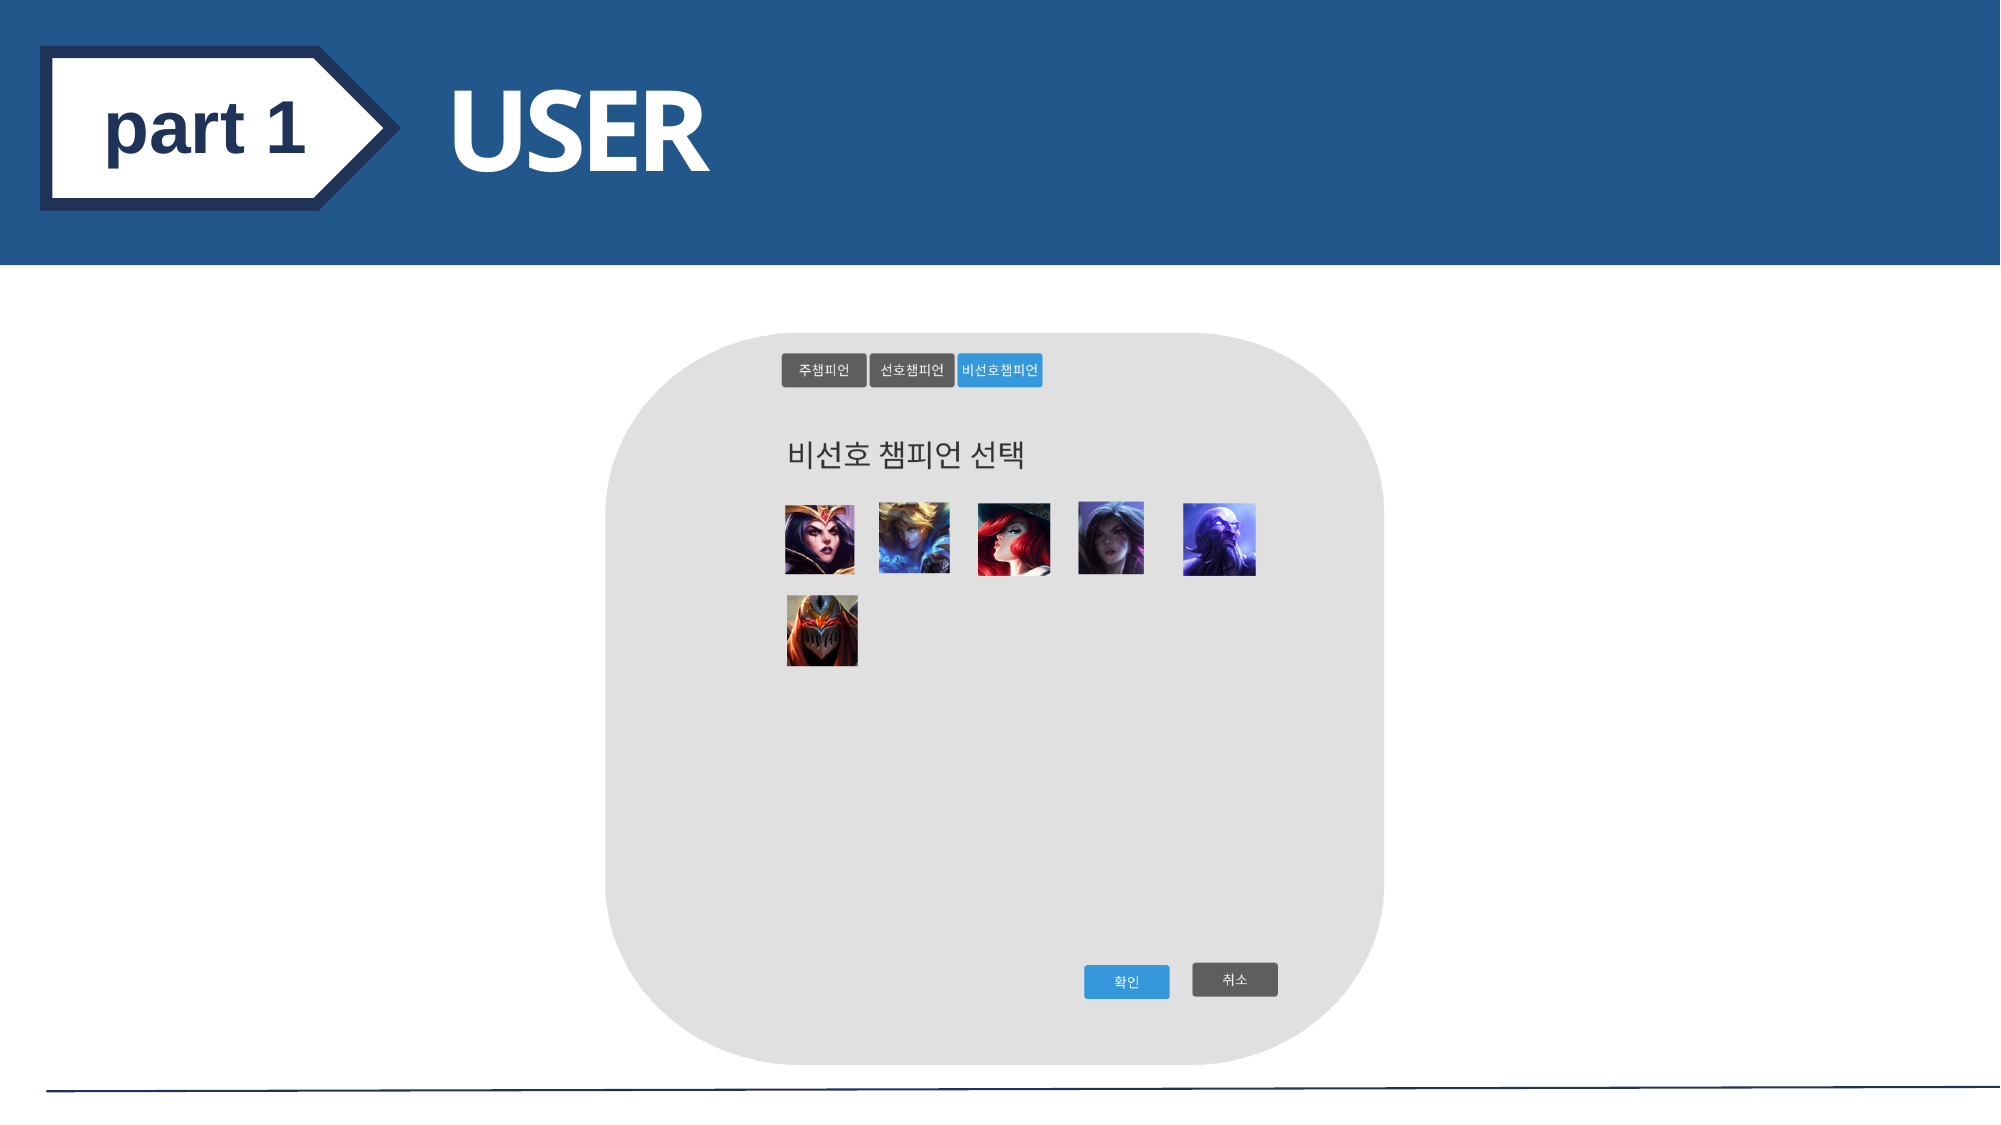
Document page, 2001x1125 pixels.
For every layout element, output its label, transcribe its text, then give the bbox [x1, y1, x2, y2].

text_box USER [431, 51, 726, 202]
picture [541, 305, 1564, 1074]
text_box [0, 0, 2000, 266]
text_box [46, 51, 393, 205]
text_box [46, 1086, 2000, 1092]
